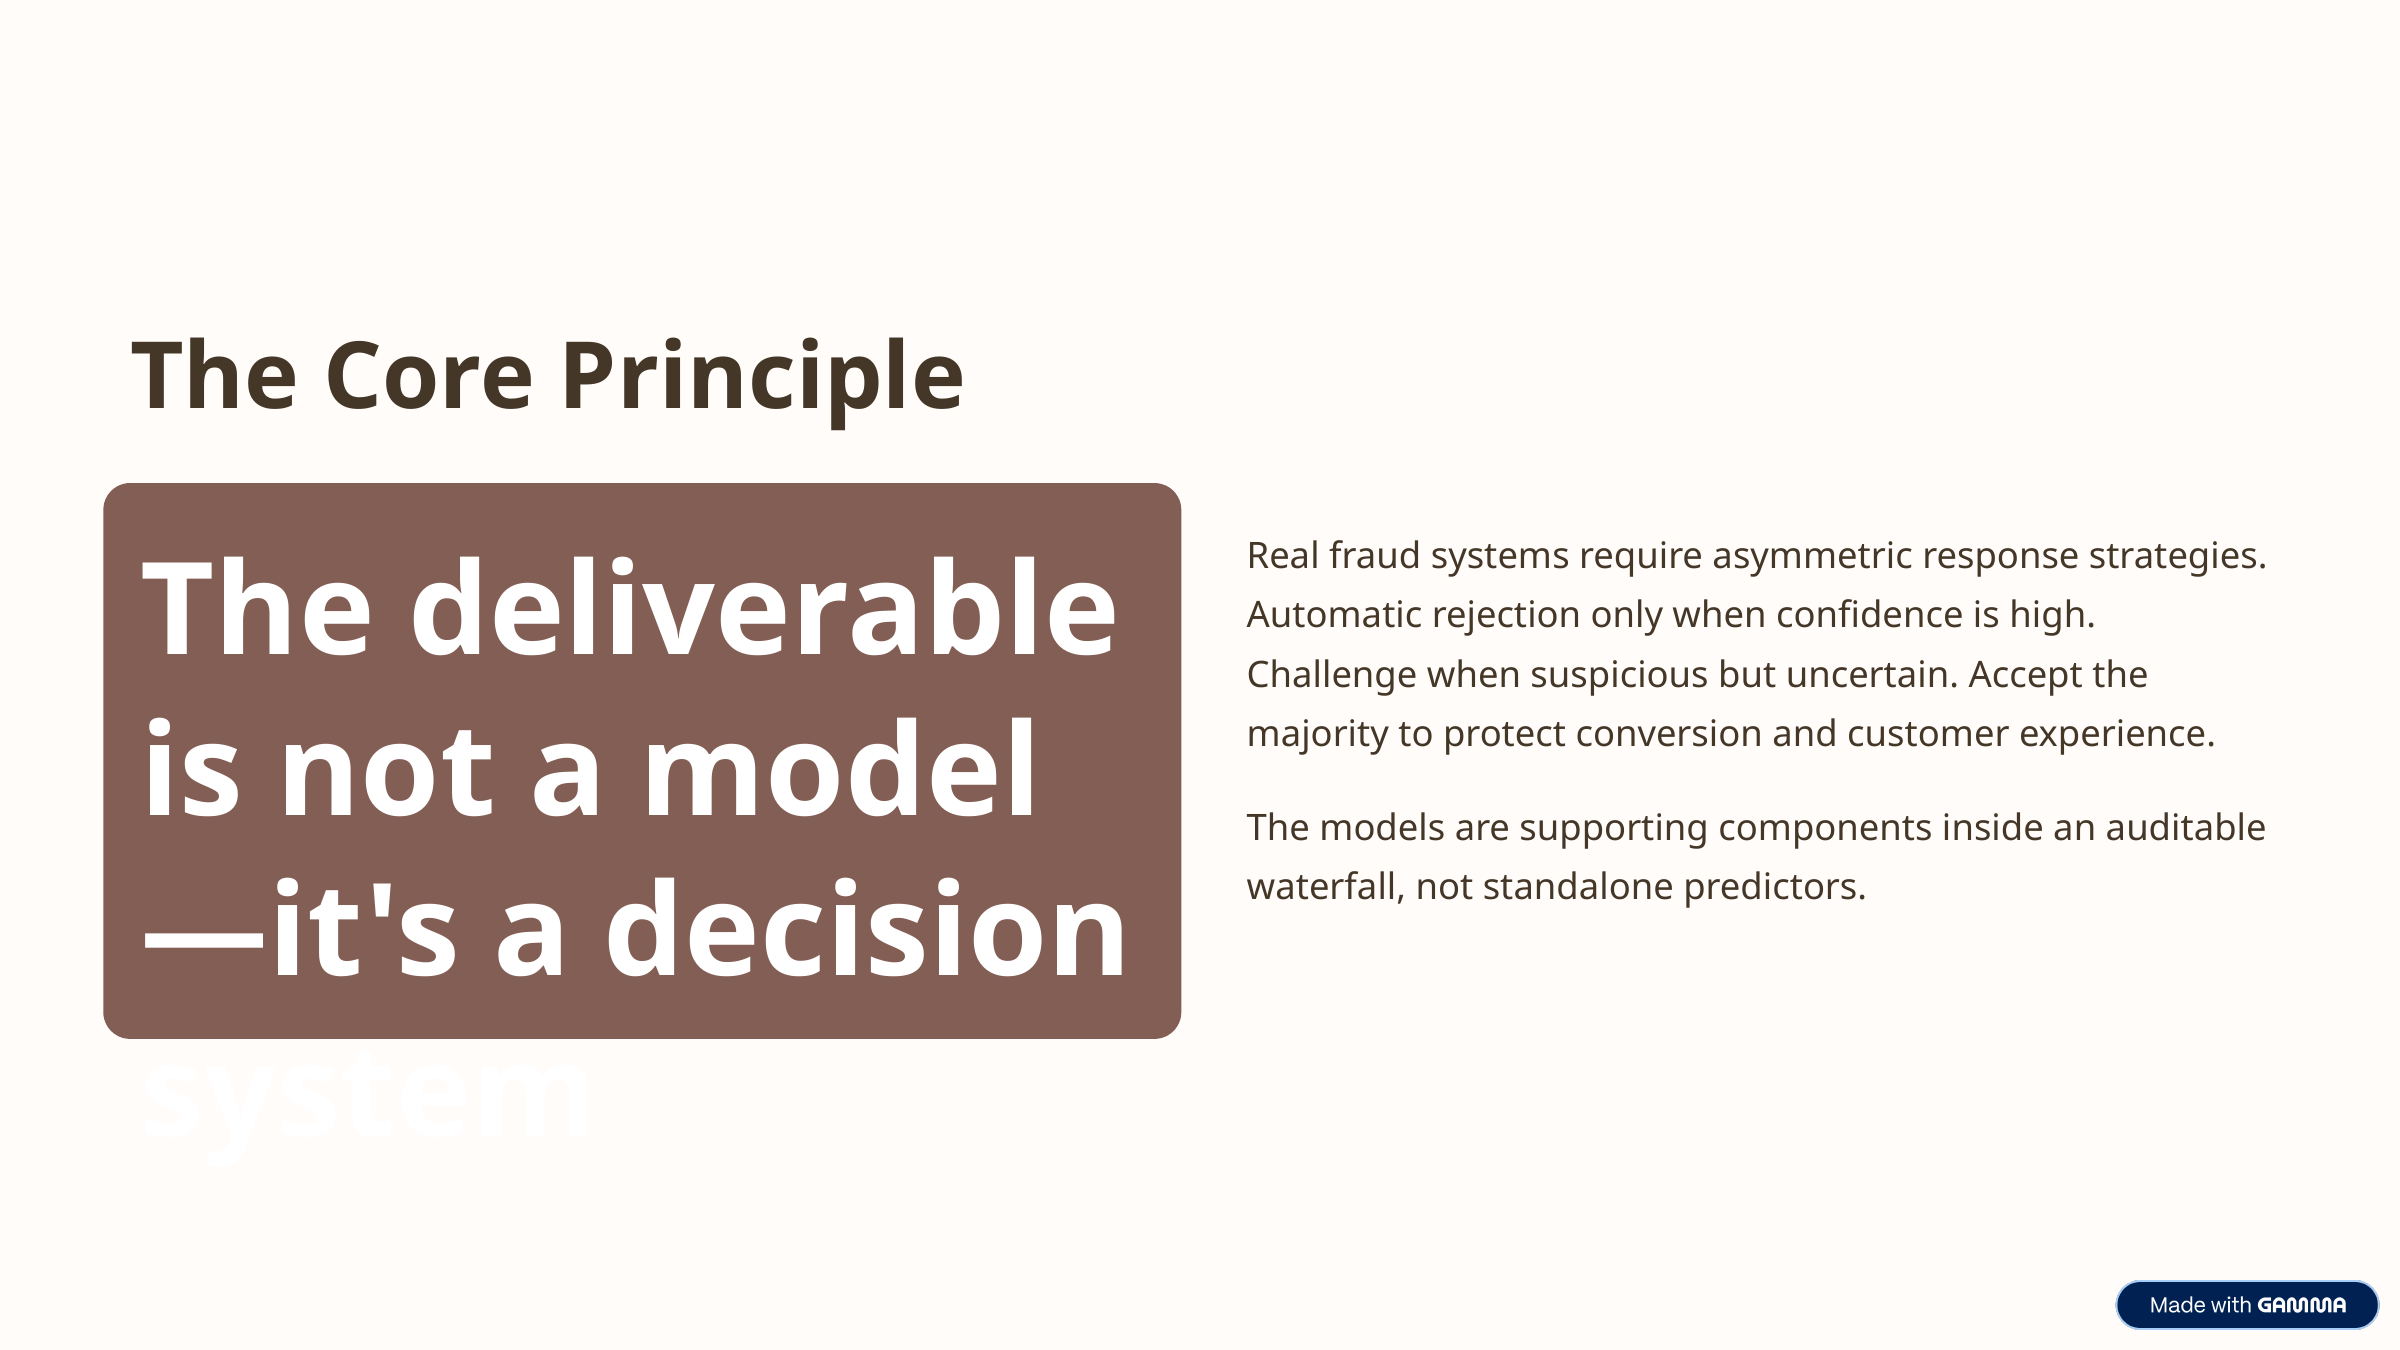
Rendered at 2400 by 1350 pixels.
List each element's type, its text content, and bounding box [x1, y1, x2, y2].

text_box The deliverable is not a model—it's a decision system [140, 520, 1145, 1002]
picture [2106, 1271, 2389, 1339]
text_box Real fraud systems require asymmetric response strategies. Automatic rejection only when confidence is high. Challenge when suspicious but uncertain. Accept the majority to protect conversion and customer experience. [1246, 516, 2271, 755]
text_box The Core Principle [130, 311, 1061, 428]
text_box [103, 483, 1182, 1039]
text_box The models are supporting components inside an auditable waterfall, not standalone predictors. [1246, 788, 2271, 908]
